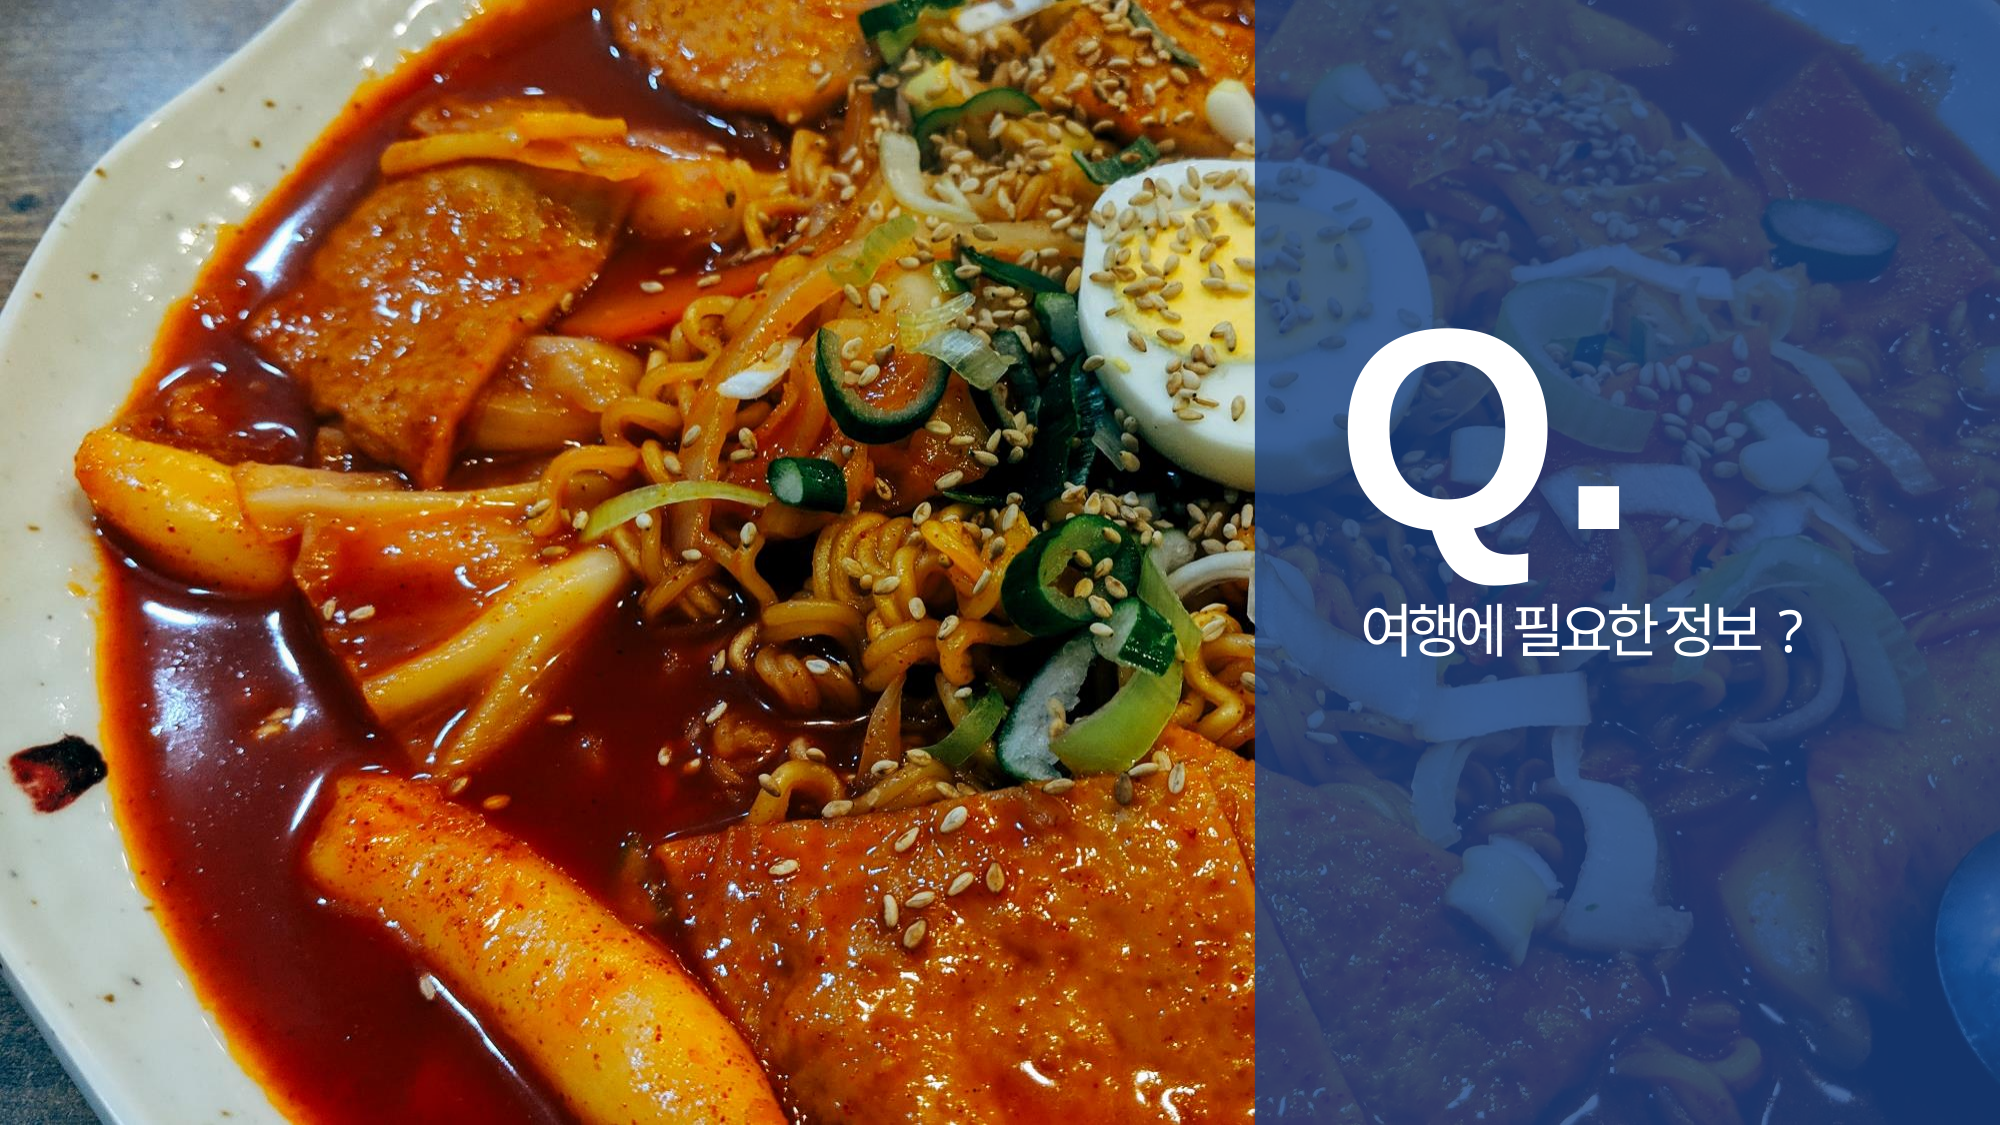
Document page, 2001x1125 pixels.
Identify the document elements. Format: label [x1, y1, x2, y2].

picture [0, 0, 1254, 1125]
text_box [1254, 0, 2000, 1125]
